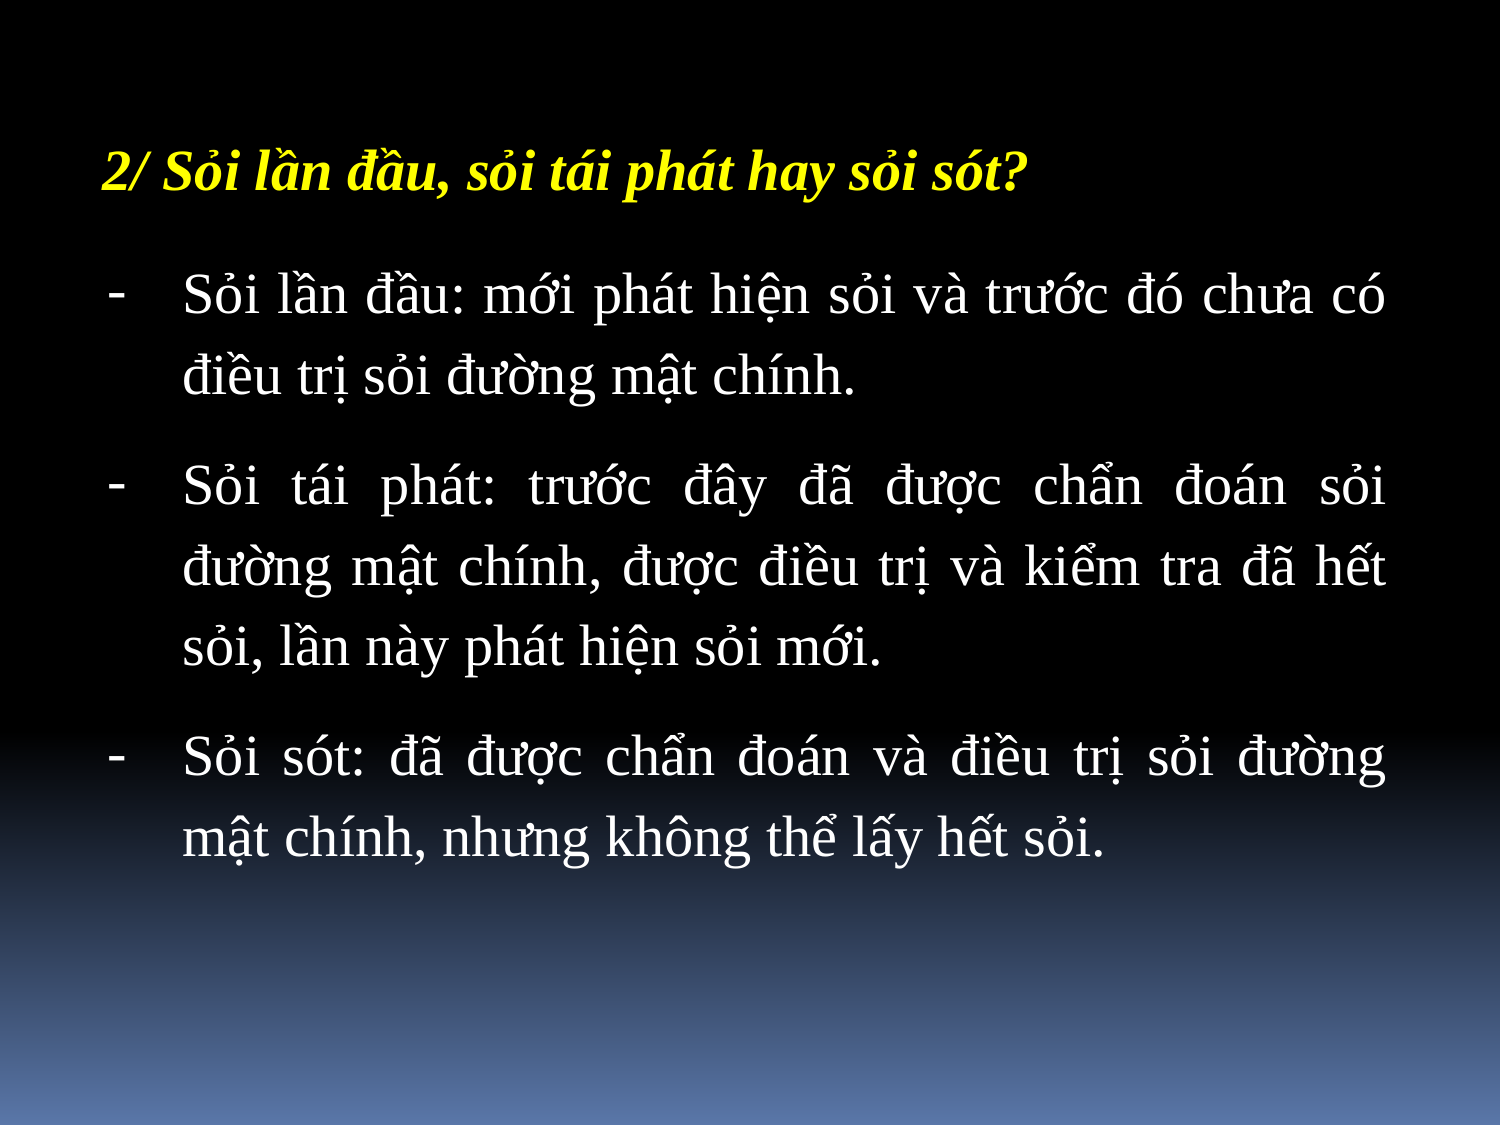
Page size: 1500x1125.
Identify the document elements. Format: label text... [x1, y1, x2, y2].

text_box Sỏi lần đầu: mới phát hiện sỏi và trước đó chưa có điều trị sỏi đường mật chính. Sỏi tái phát: trước đây đã được chẩn đoán sỏi đường mật chính, được điều trị và kiểm tra đã hết sỏi, lần này phát hiện sỏi mới. Sỏi sót: đã được chẩn đoán và điều trị sỏi đường mật chính, nhưng không thể lấy hết sỏi. [92, 237, 1403, 876]
text_box 2/ Sỏi lần đầu, sỏi tái phát hay sỏi sót? [87, 124, 1300, 280]
